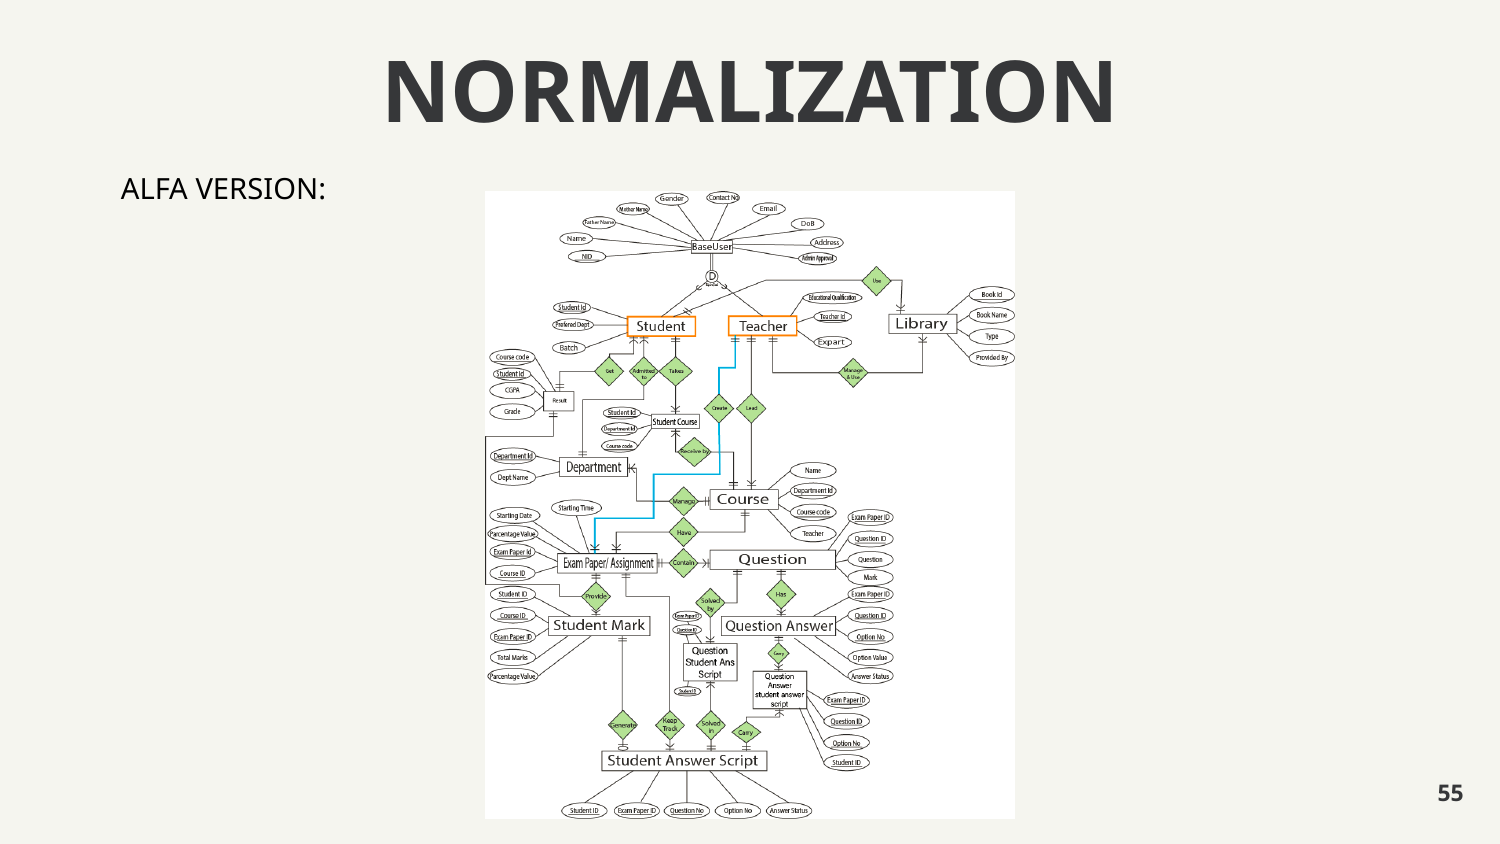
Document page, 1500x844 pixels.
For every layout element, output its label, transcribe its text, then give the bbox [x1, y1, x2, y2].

slide_number ‹#› [1374, 779, 1464, 809]
picture [485, 191, 1015, 819]
title NORMALIZATION [105, 49, 1396, 167]
text_box ALFA VERSION: [105, 155, 689, 221]
